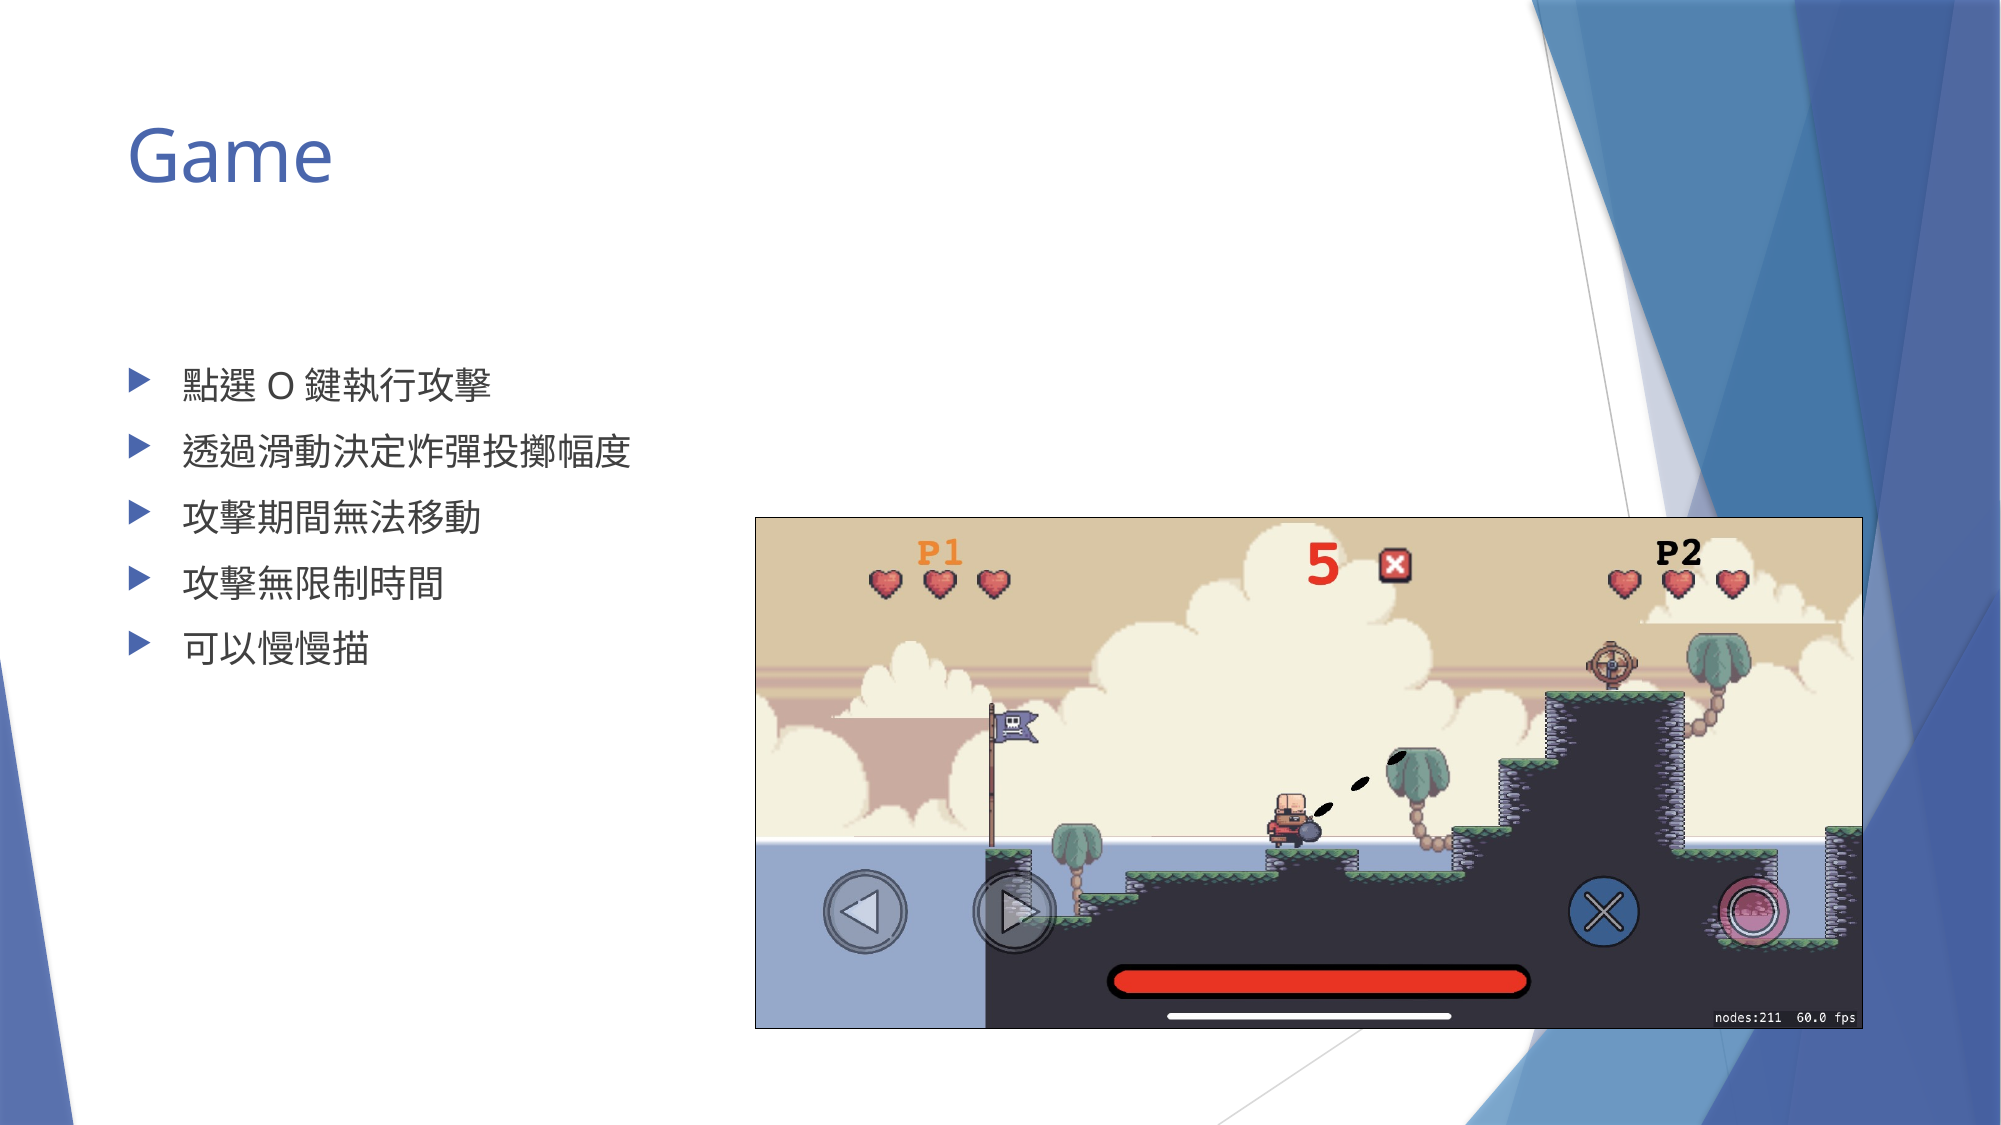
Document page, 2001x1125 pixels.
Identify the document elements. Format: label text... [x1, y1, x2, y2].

list 點選O鍵執行攻擊 透過滑動決定炸彈投擲幅度 攻擊期間無法移動 攻擊無限制時間 可以慢慢描 [111, 354, 1522, 992]
title Game [111, 99, 1522, 317]
picture [755, 516, 1864, 1030]
